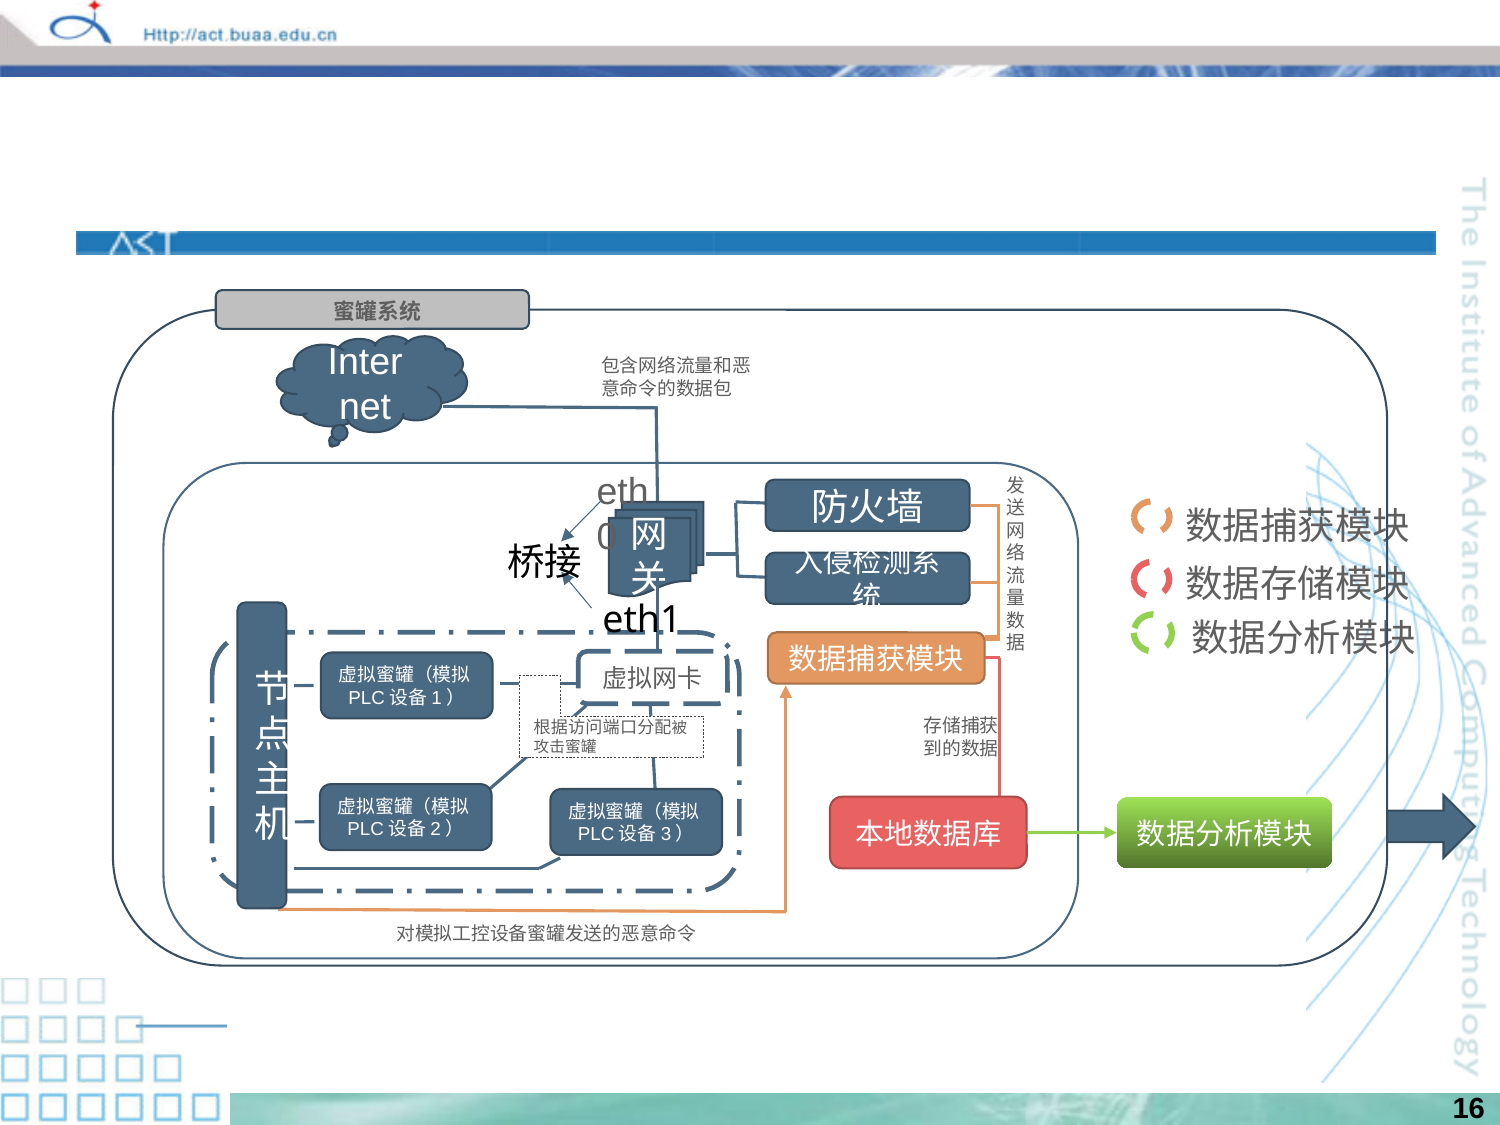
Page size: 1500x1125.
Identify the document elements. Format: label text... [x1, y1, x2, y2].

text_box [277, 908, 782, 912]
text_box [560, 571, 592, 609]
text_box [735, 511, 739, 577]
text_box 数据分析模块 [1388, 606, 1431, 667]
text_box 数据捕获模块 [1388, 494, 1426, 552]
picture [0, 0, 1500, 77]
text_box [1387, 795, 1475, 858]
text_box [215, 289, 540, 332]
text_box 数据存储模块 [1388, 552, 1426, 606]
text_box [112, 309, 1388, 966]
picture [230, 1093, 1149, 1125]
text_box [480, 705, 587, 797]
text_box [538, 857, 561, 869]
picture [76, 173, 1500, 1082]
picture [0, 978, 227, 1125]
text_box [649, 703, 657, 808]
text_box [560, 501, 601, 542]
slide_number 16 [1149, 1082, 1500, 1125]
